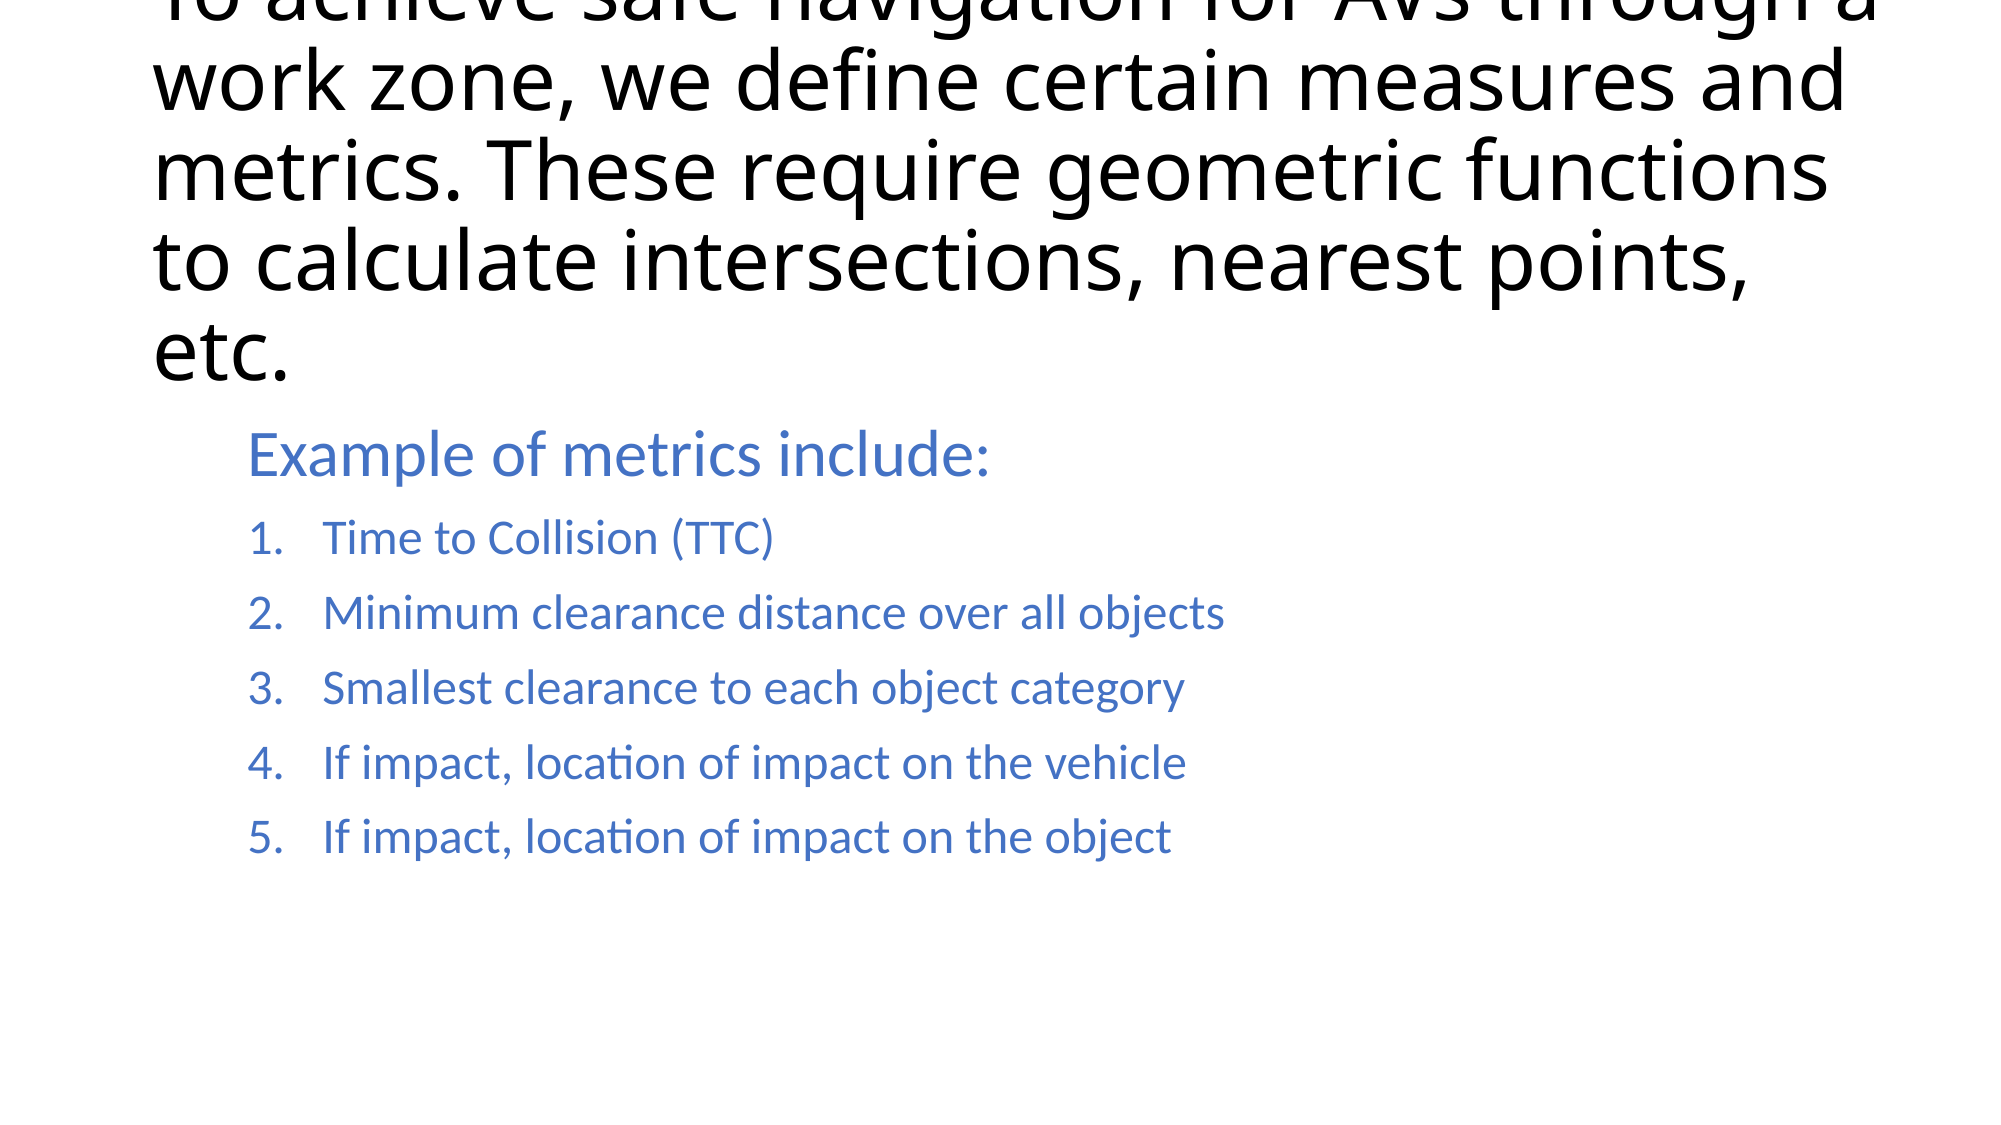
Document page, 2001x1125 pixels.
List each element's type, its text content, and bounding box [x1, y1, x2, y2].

title To achieve safe navigation for AVs through a work zone, we define certain measures and metrics. These require geometric functions to calculate intersections, nearest points, etc. [137, 64, 1915, 283]
list Example of metrics include: Time to Collision (TTC) Minimum clearance distance over all objects Smallest clearance to each object category If impact, location of impact on the vehicle If impact, location of impact on the object [232, 411, 1863, 1014]
